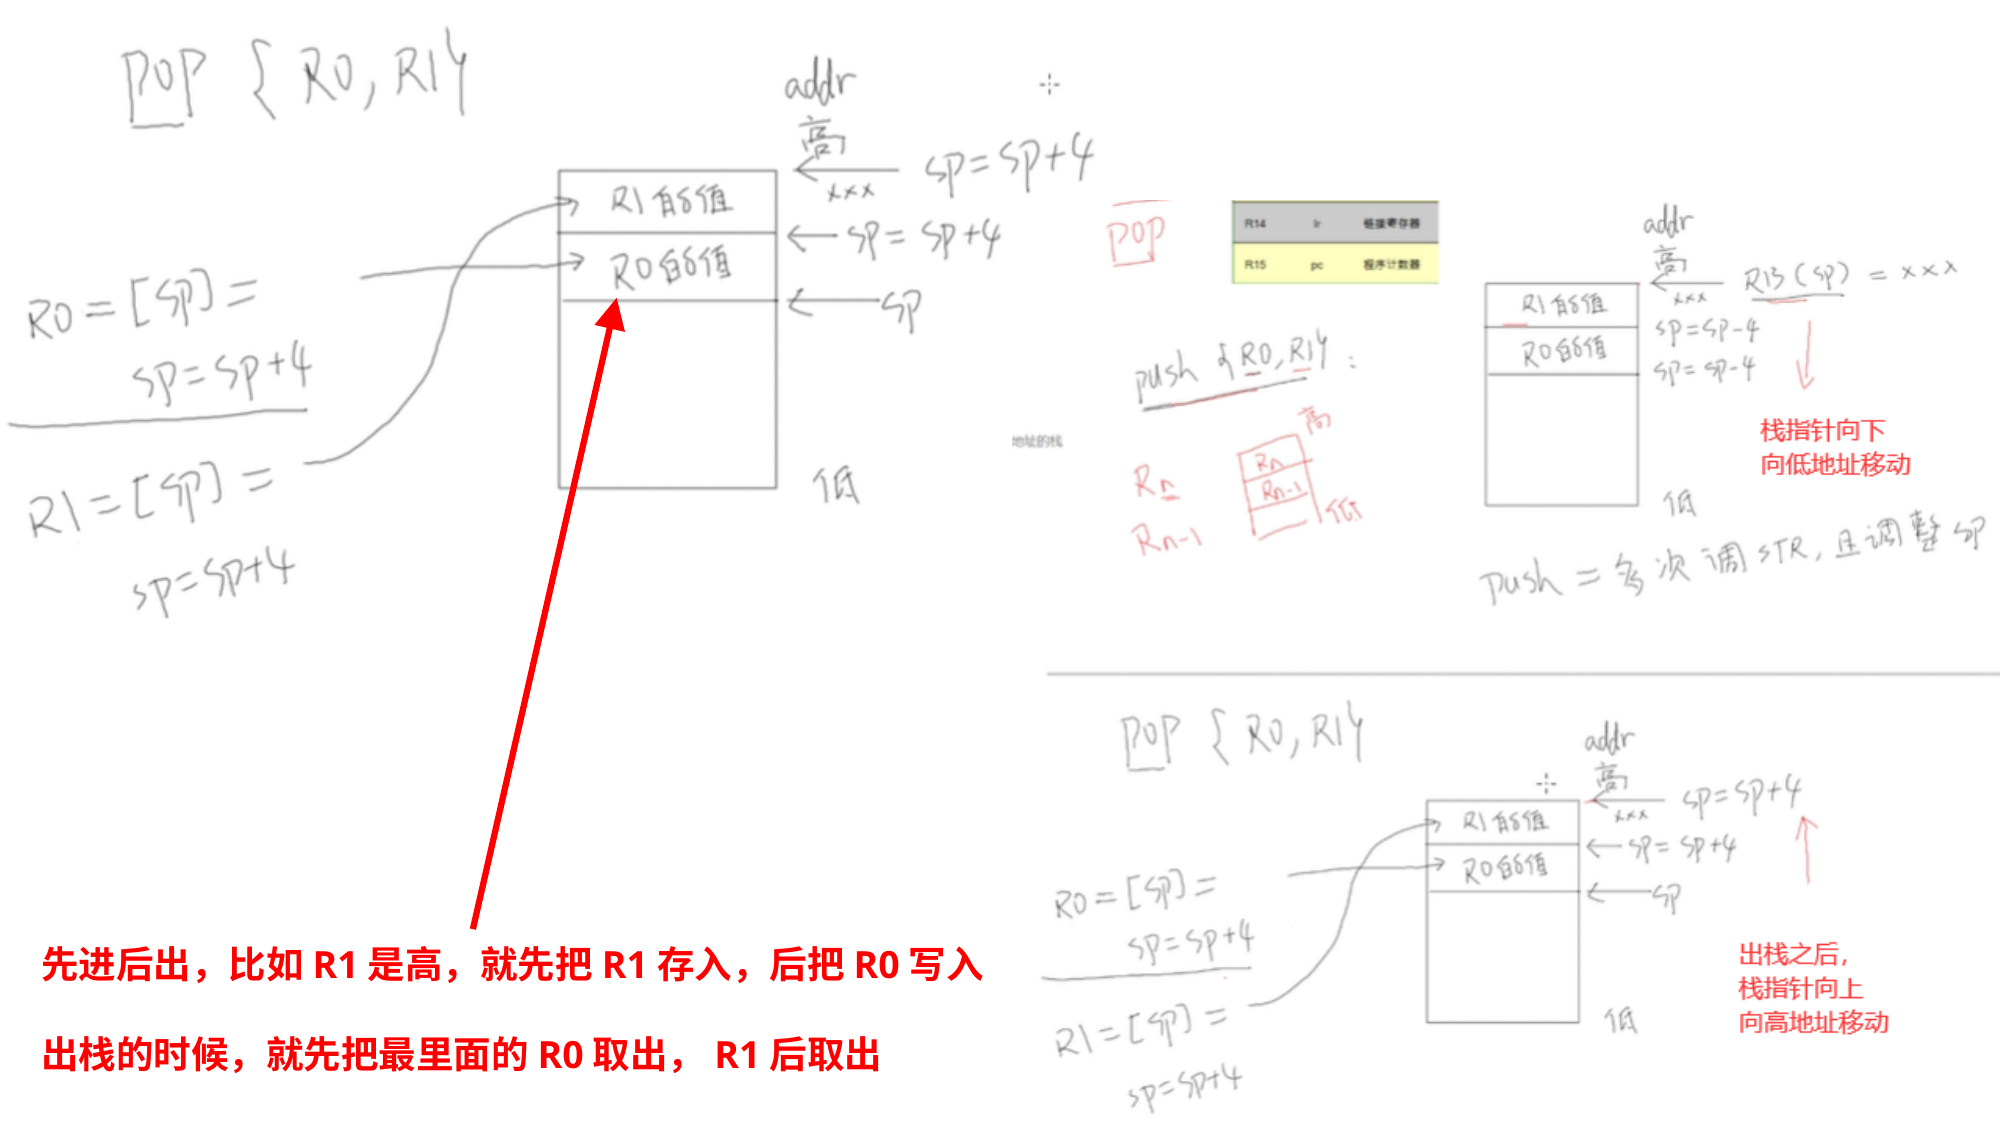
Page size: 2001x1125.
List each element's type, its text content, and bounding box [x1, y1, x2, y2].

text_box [472, 297, 617, 930]
picture [0, 0, 2000, 1125]
text_box 先进后出，比如R1是高，就先把R1存入，后把R0写入 出栈的时候，就先把最里面的R0取出，R1后取出 [26, 933, 999, 1084]
